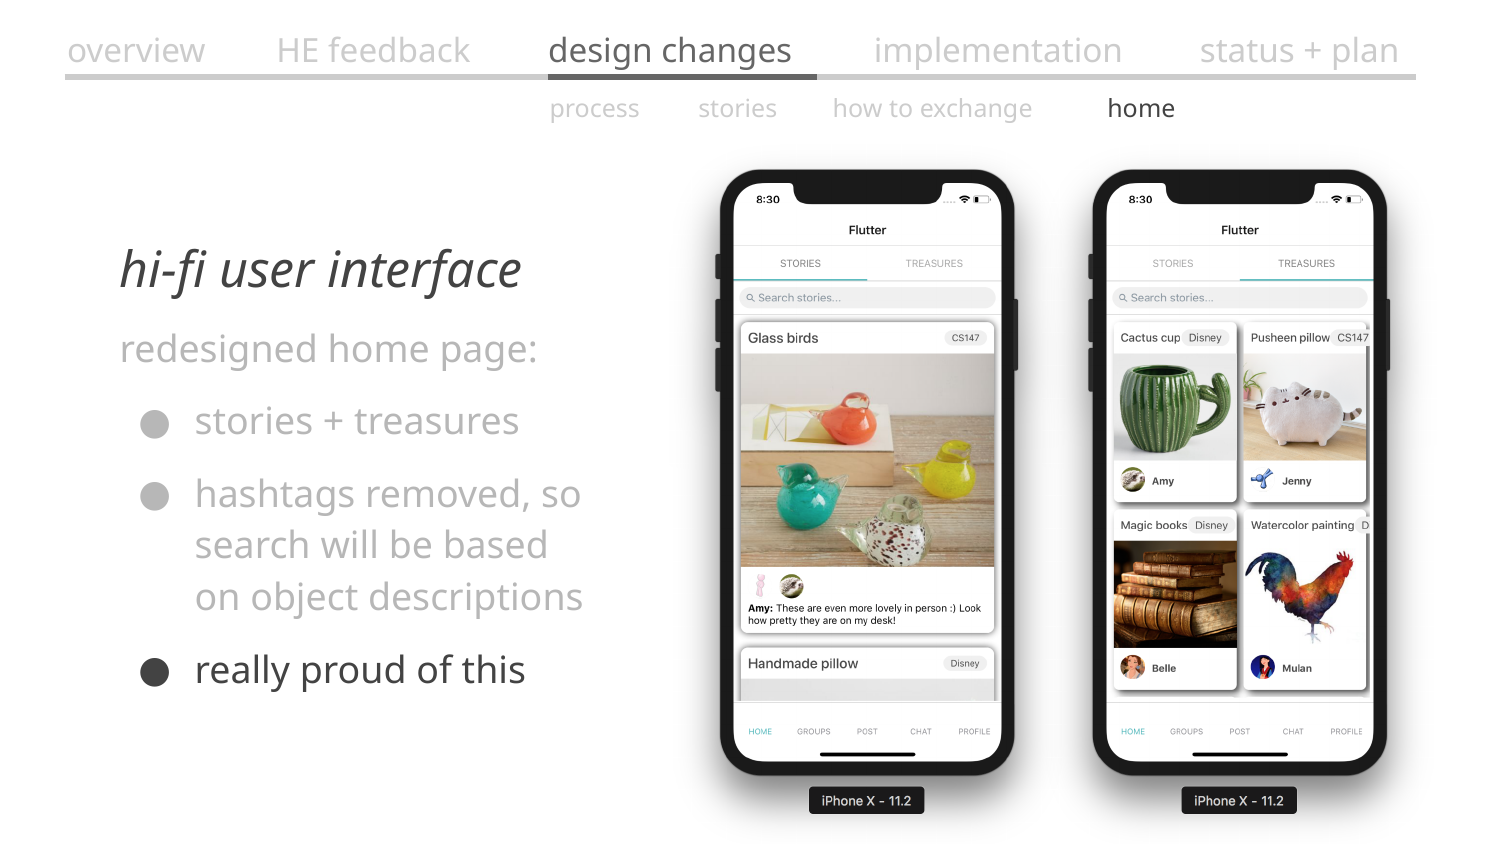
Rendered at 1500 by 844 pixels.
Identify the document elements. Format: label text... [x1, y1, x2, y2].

text_box hi-fi user interface redesigned home page: stories + treasures hashtags removed, so search will be based on object descriptions really proud of this [104, 213, 618, 742]
text_box status + plan [1184, 14, 1431, 78]
text_box design changes [533, 14, 834, 74]
text_box process [534, 86, 665, 140]
text_box how to exchange [817, 86, 1077, 135]
picture [657, 137, 1450, 844]
text_box overview [52, 14, 233, 78]
text_box implementation [859, 14, 1169, 74]
text_box HE feedback [261, 14, 508, 74]
text_box home [1092, 86, 1214, 135]
text_box stories [683, 87, 800, 135]
